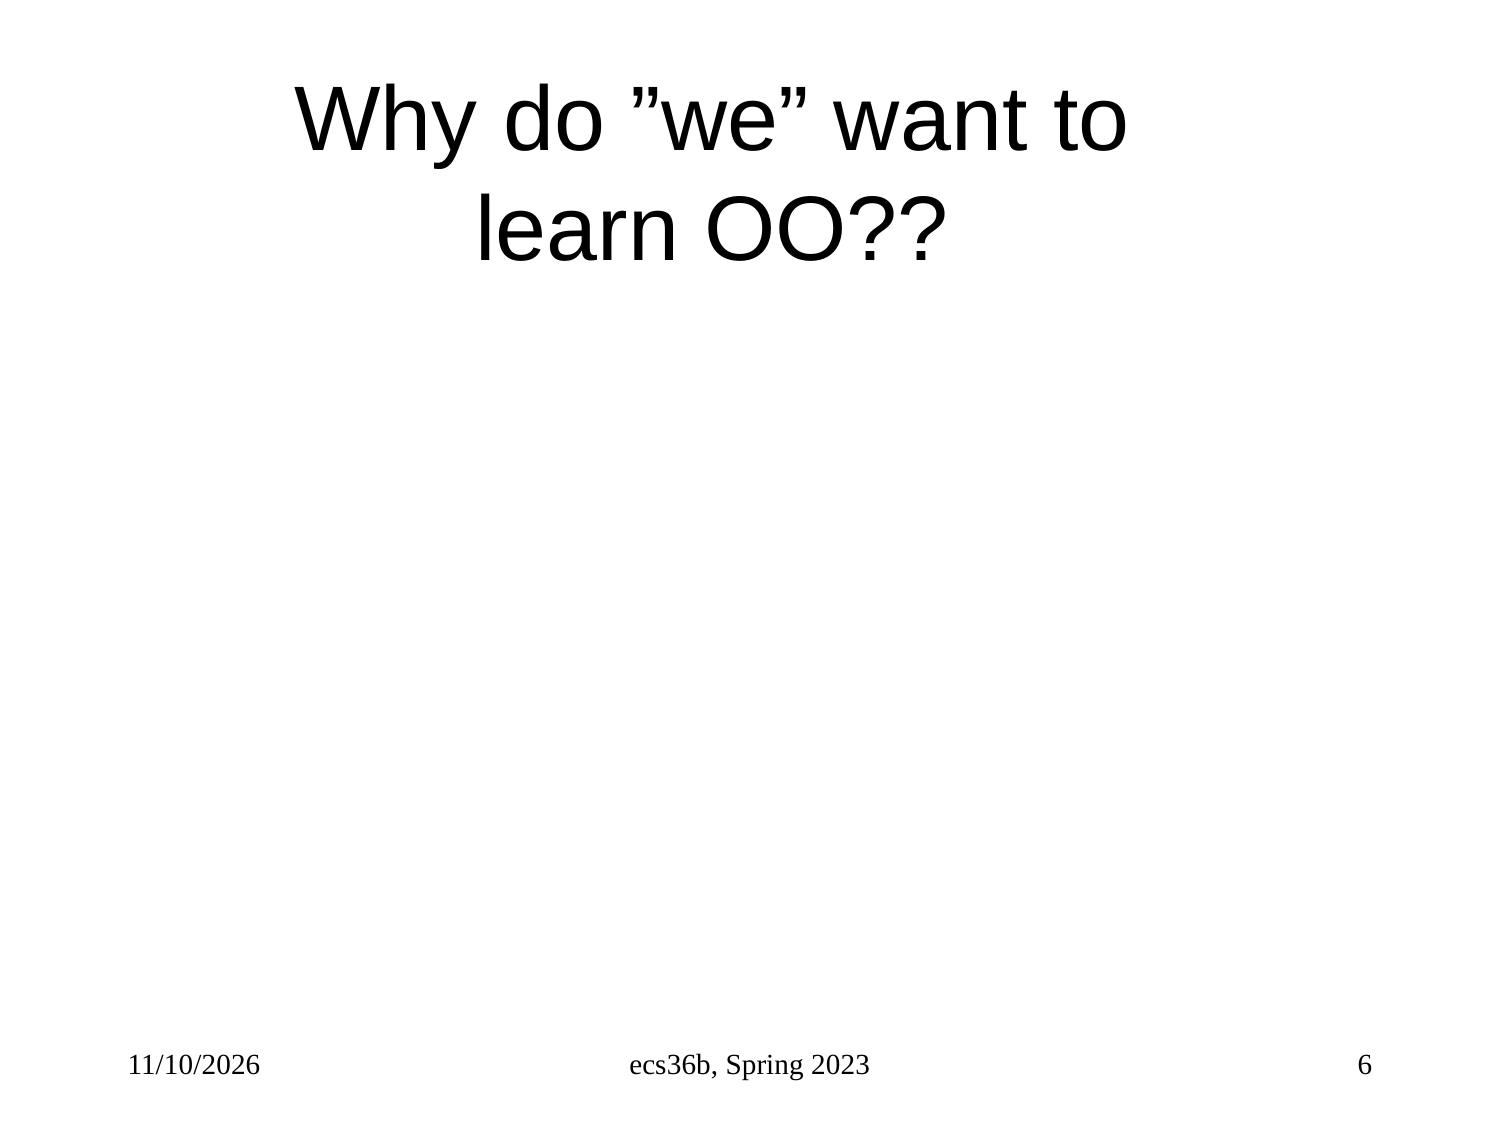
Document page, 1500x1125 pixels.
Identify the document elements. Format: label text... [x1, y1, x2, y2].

footer ecs36b, Spring 2023 [512, 1024, 988, 1101]
title Why do ”we” want to learn OO?? [193, 74, 1232, 263]
slide_number 6 [1074, 1024, 1388, 1101]
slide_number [112, 1024, 426, 1101]
